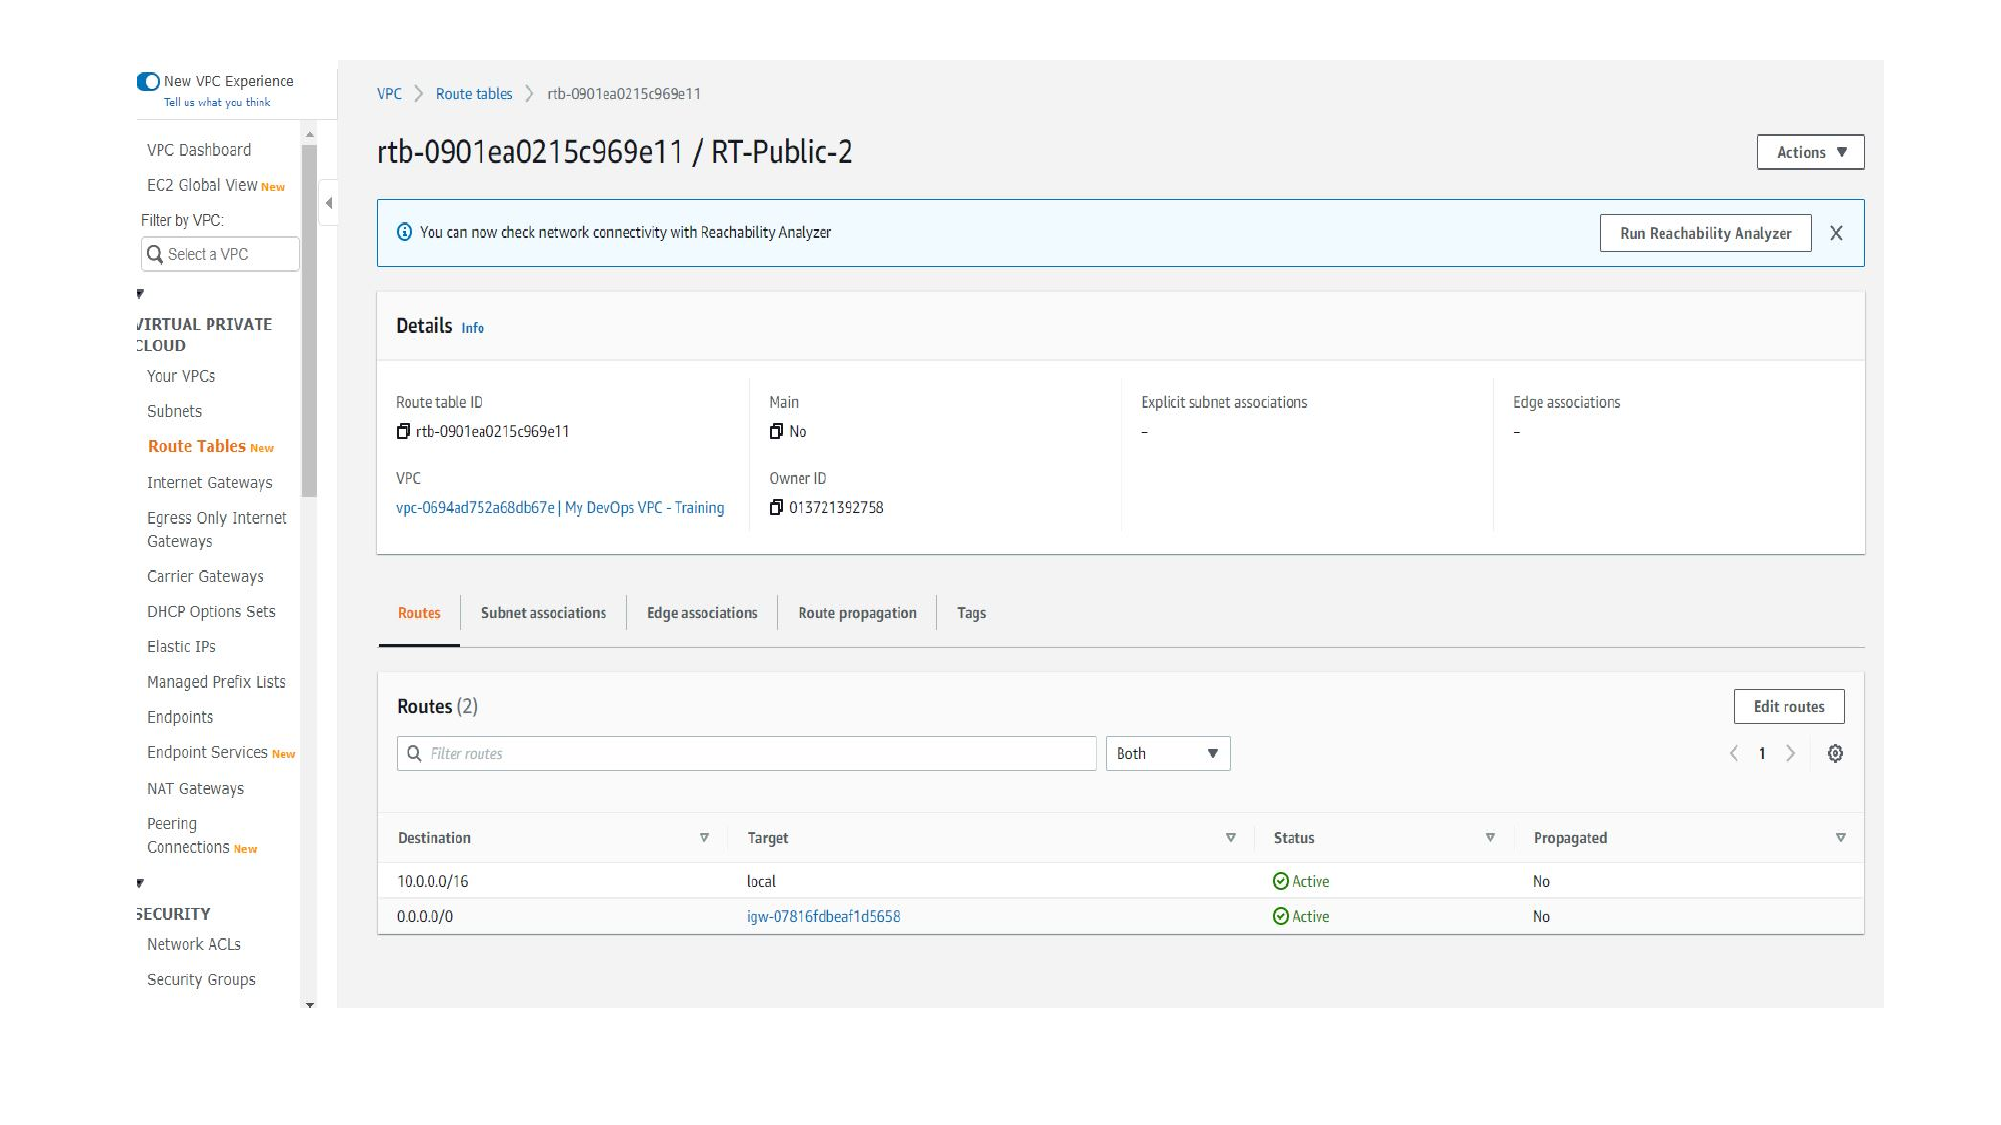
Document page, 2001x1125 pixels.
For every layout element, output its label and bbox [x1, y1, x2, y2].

picture [137, 60, 1884, 1008]
